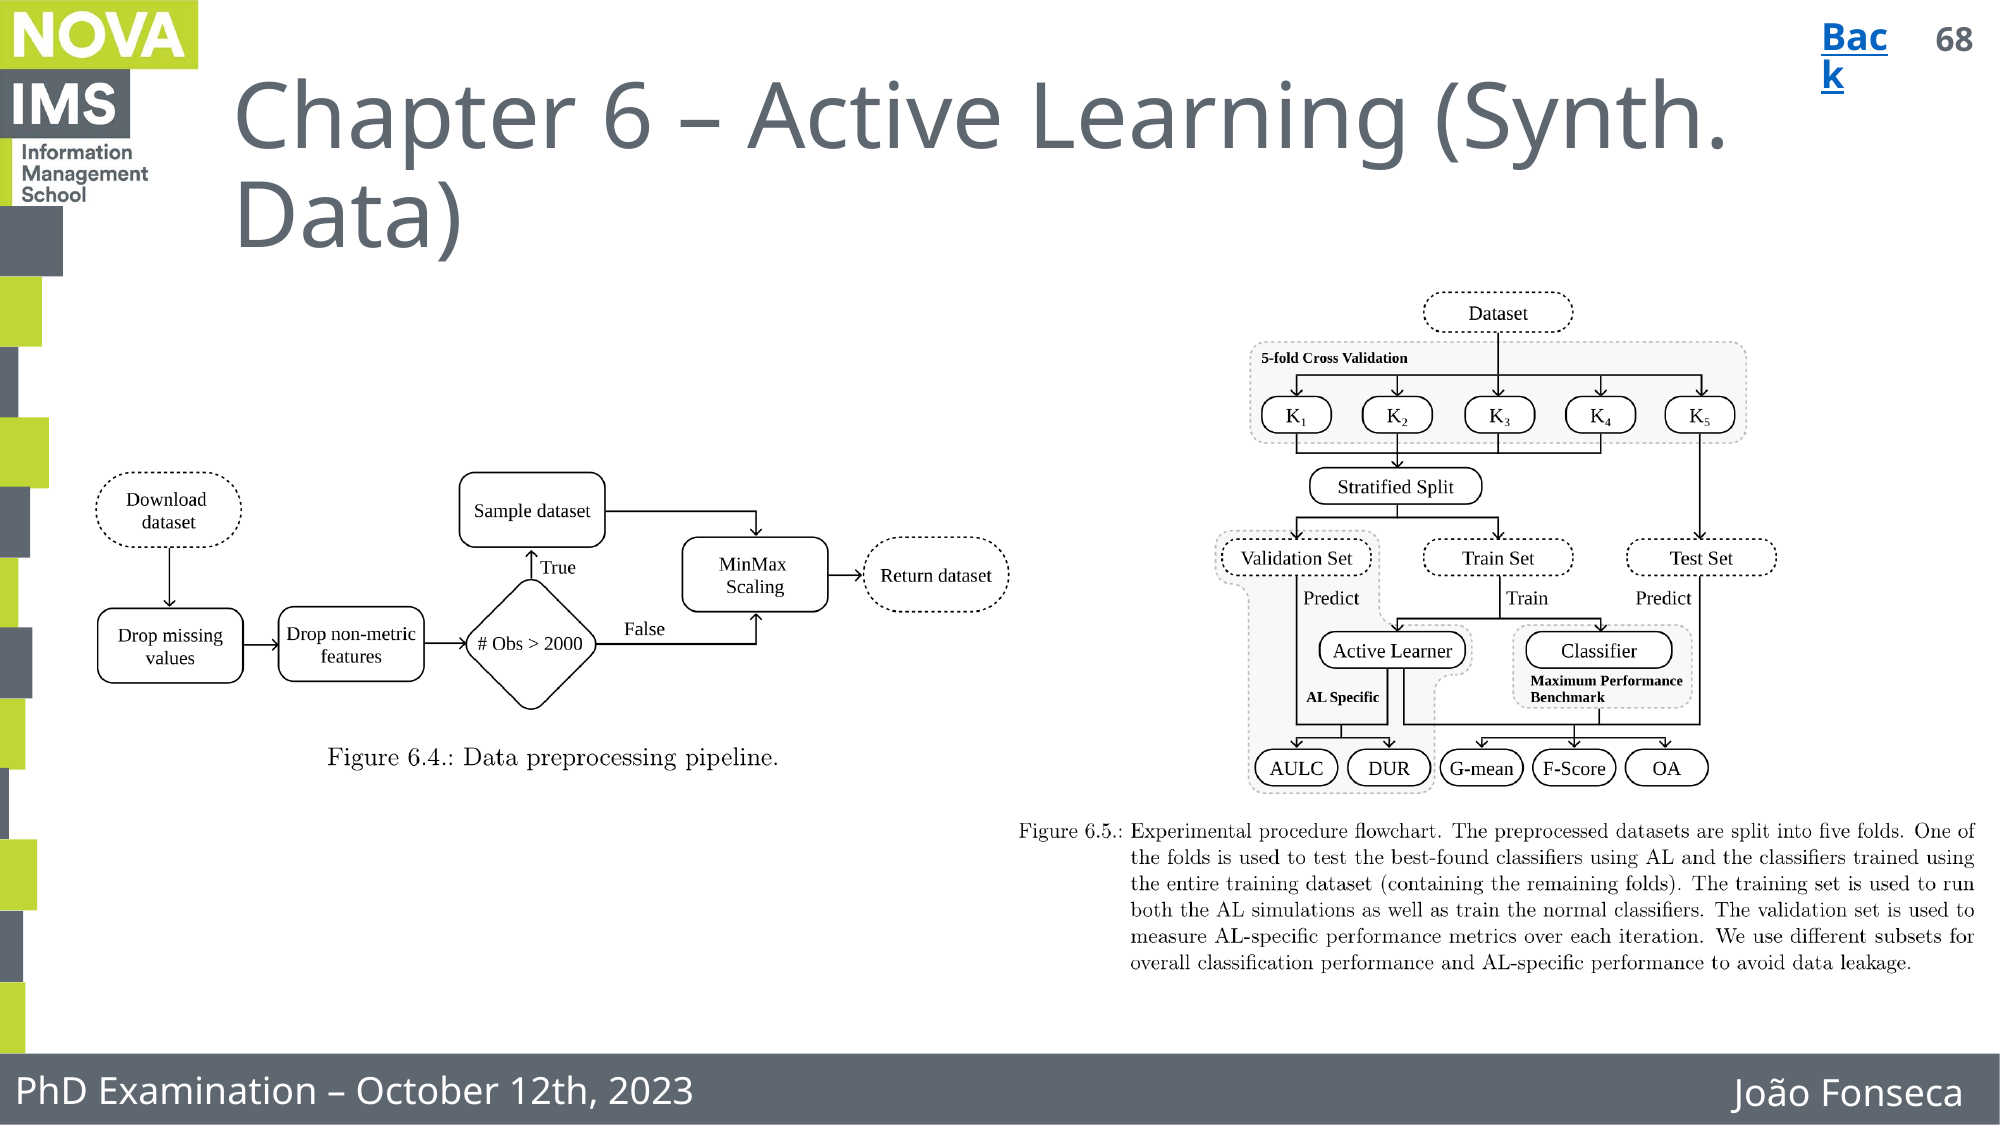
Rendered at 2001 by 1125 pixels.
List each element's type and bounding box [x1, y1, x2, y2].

text_box [0, 0, 2000, 1125]
picture [91, 467, 1012, 775]
picture [1018, 289, 1978, 975]
